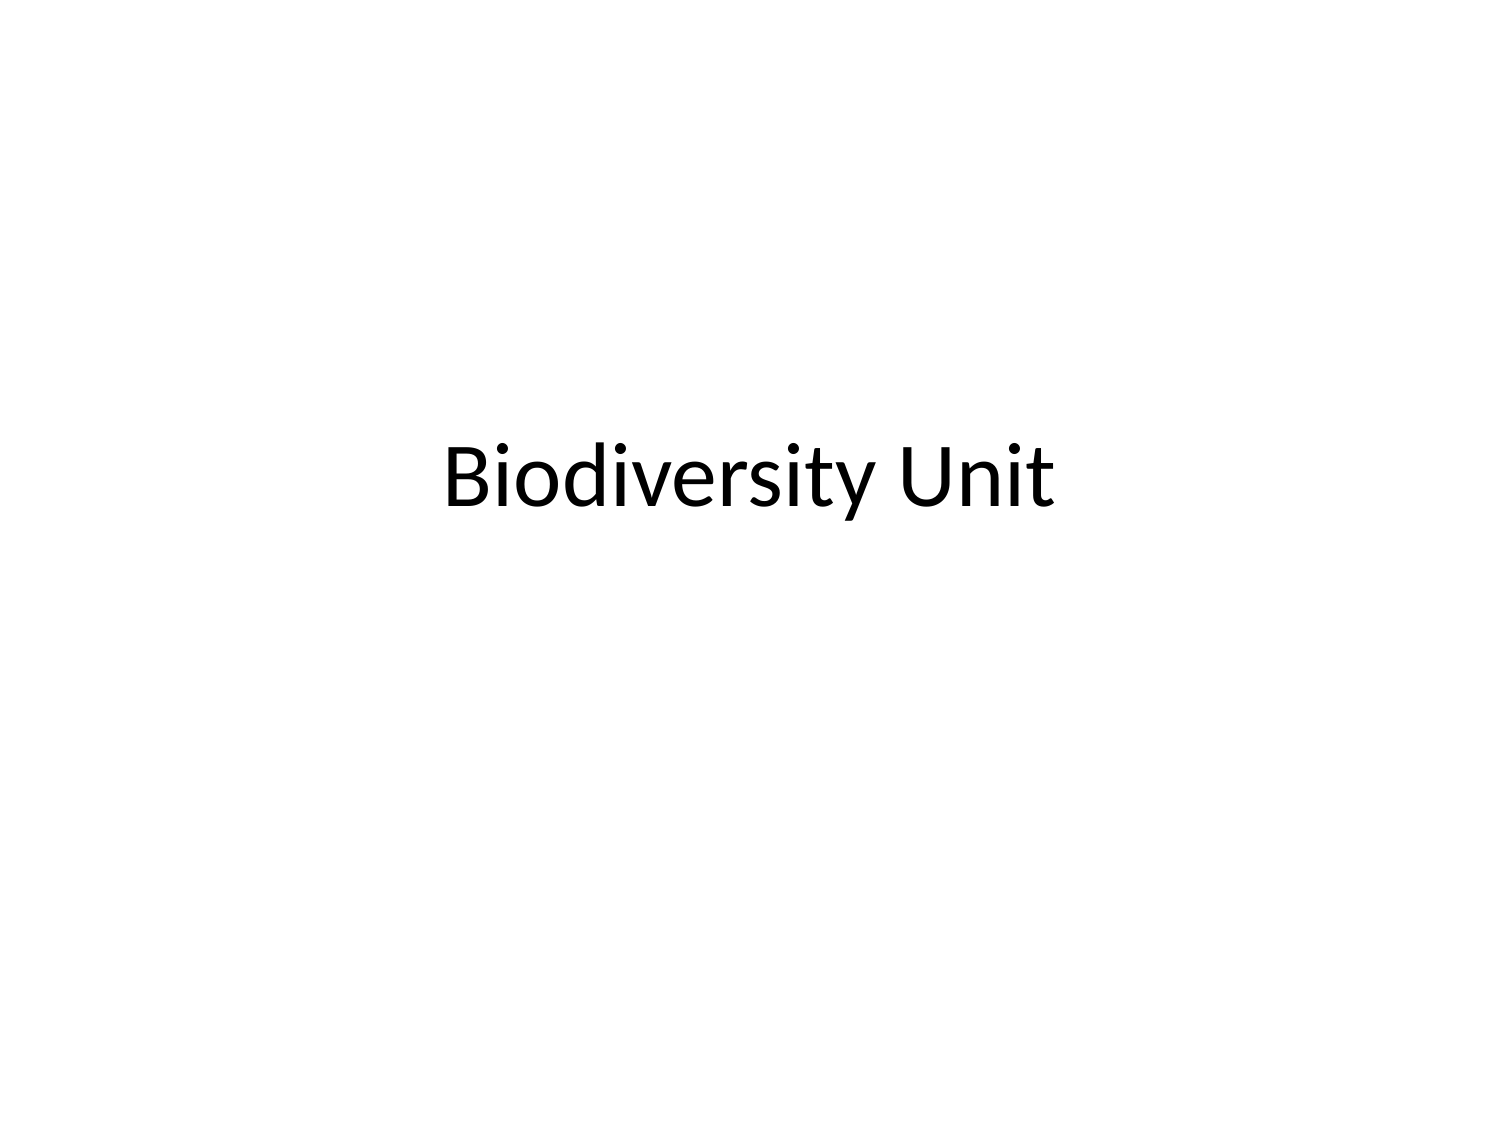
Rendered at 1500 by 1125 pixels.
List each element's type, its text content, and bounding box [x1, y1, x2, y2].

title Biodiversity Unit [112, 349, 1388, 591]
